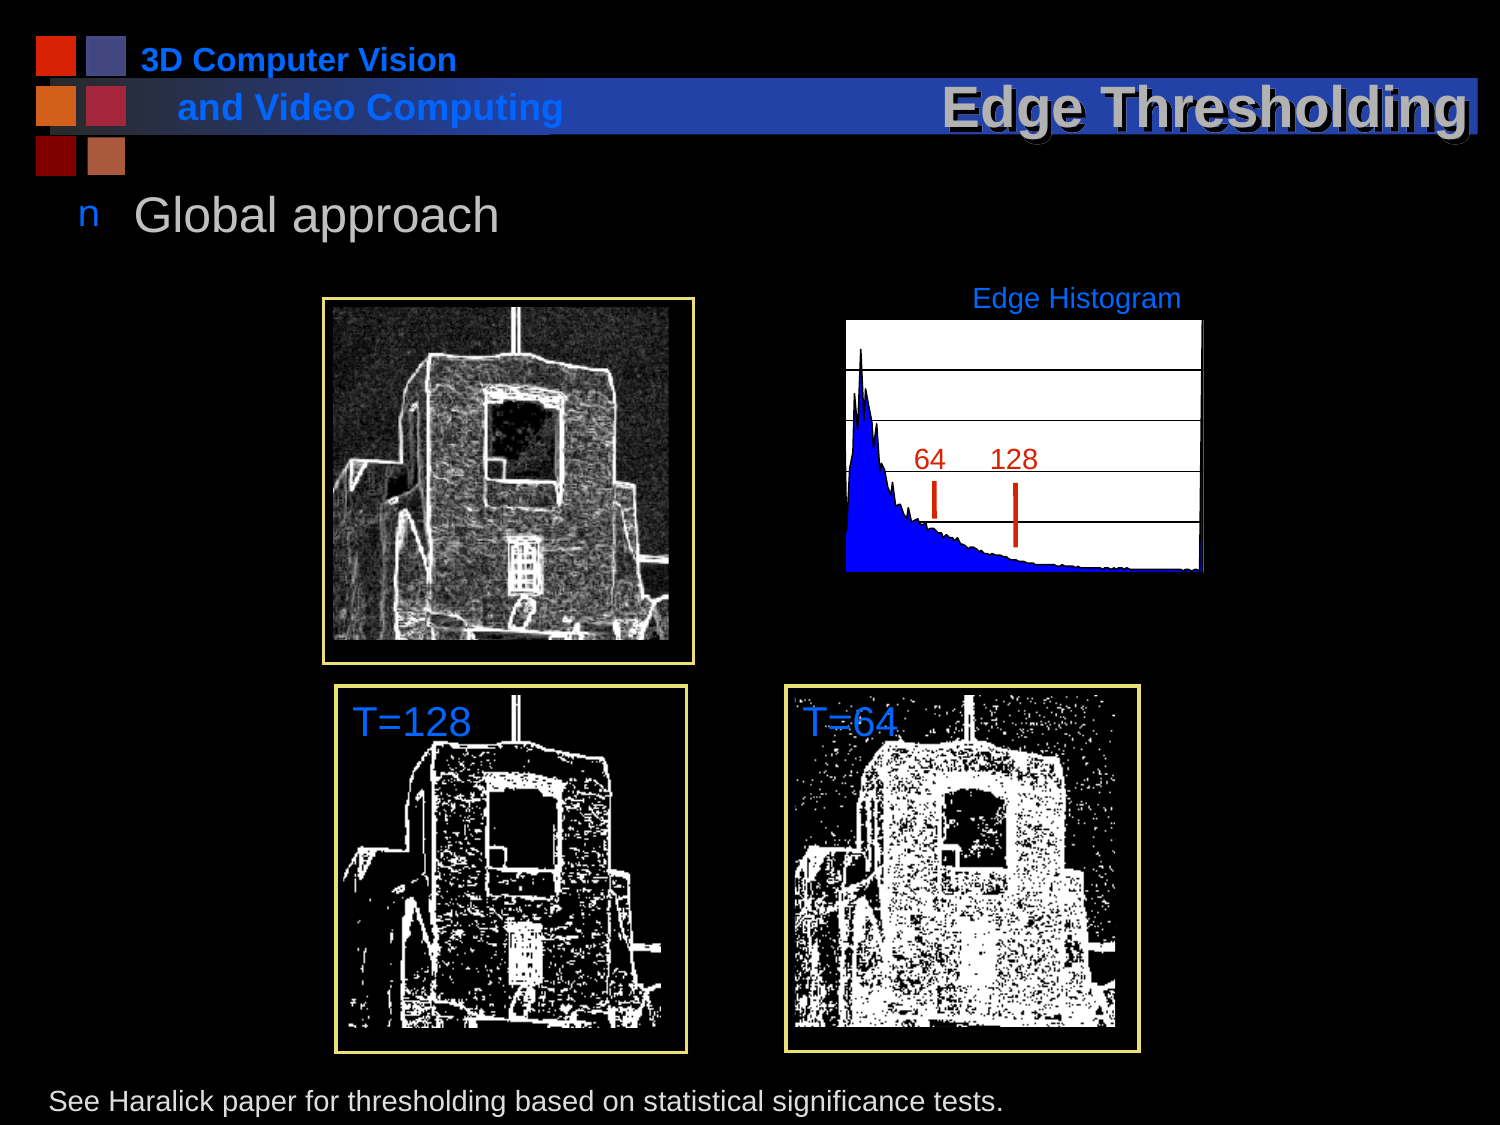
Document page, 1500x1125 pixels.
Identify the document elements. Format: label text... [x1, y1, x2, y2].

list Global approach [61, 174, 1351, 263]
title Edge Thresholding [922, 46, 1488, 148]
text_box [325, 271, 1226, 1052]
text_box See Haralick paper for thresholding based on statistical significance tests. [33, 1074, 1029, 1125]
